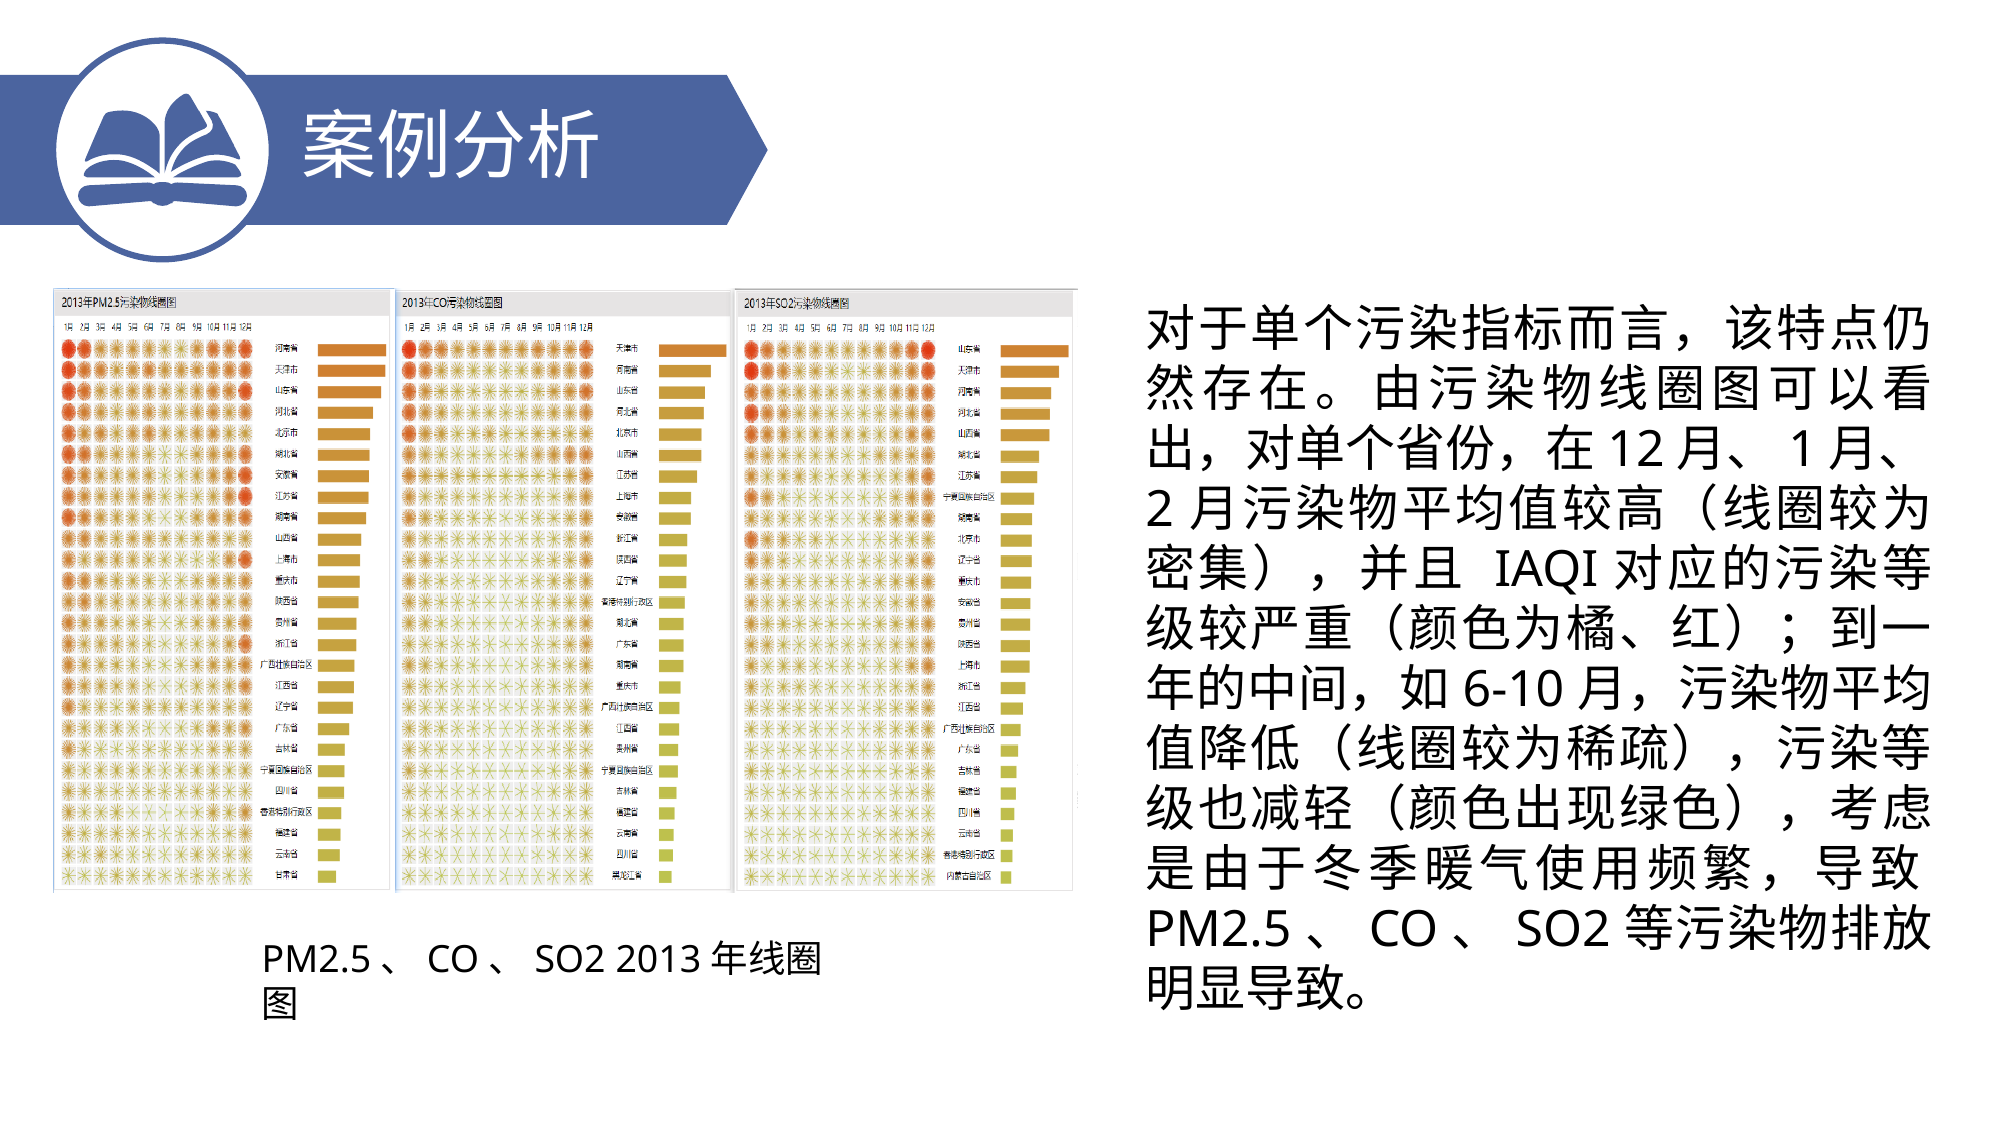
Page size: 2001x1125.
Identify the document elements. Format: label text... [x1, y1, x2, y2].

text_box 案例分析 [286, 90, 617, 196]
text_box [52, 39, 273, 261]
text_box [243, 73, 769, 226]
text_box [0, 73, 82, 226]
picture [53, 288, 1078, 893]
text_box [77, 93, 247, 207]
text_box PM2.5、CO、SO2 2013年线圈图 [246, 927, 871, 1033]
text_box 对于单个污染指标而言，该特点仍然存在。由污染物线圈图可以看出，对单个省份，在12月、1月、2月污染物平均值较高（线圈较为密集），并且 IAQI对应的污染等级较严重（颜色为橘、红）；到一年的中间，如6-10月，污染物平均值降低（线圈较为稀疏），污染等级也减轻（颜色出现绿色），考虑是由于冬季暖气使用频繁，导致PM2.5、CO、SO2等污染物排放明显导致。 [1130, 288, 1947, 1024]
